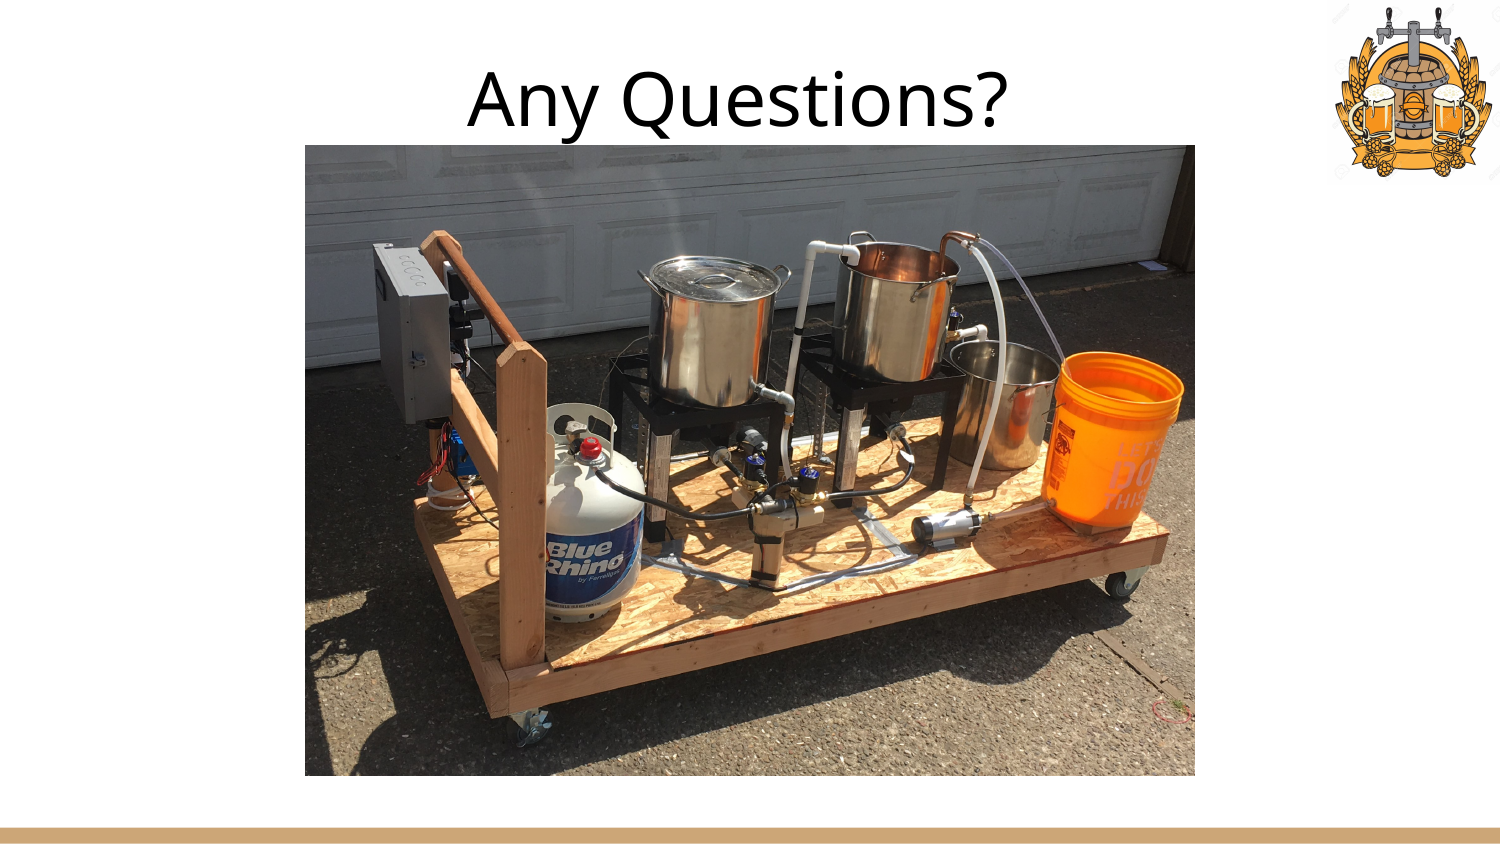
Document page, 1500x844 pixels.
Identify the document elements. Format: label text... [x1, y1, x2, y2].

title Any Questions? [39, 20, 1322, 157]
picture [304, 145, 1195, 776]
picture [1327, 0, 1500, 185]
